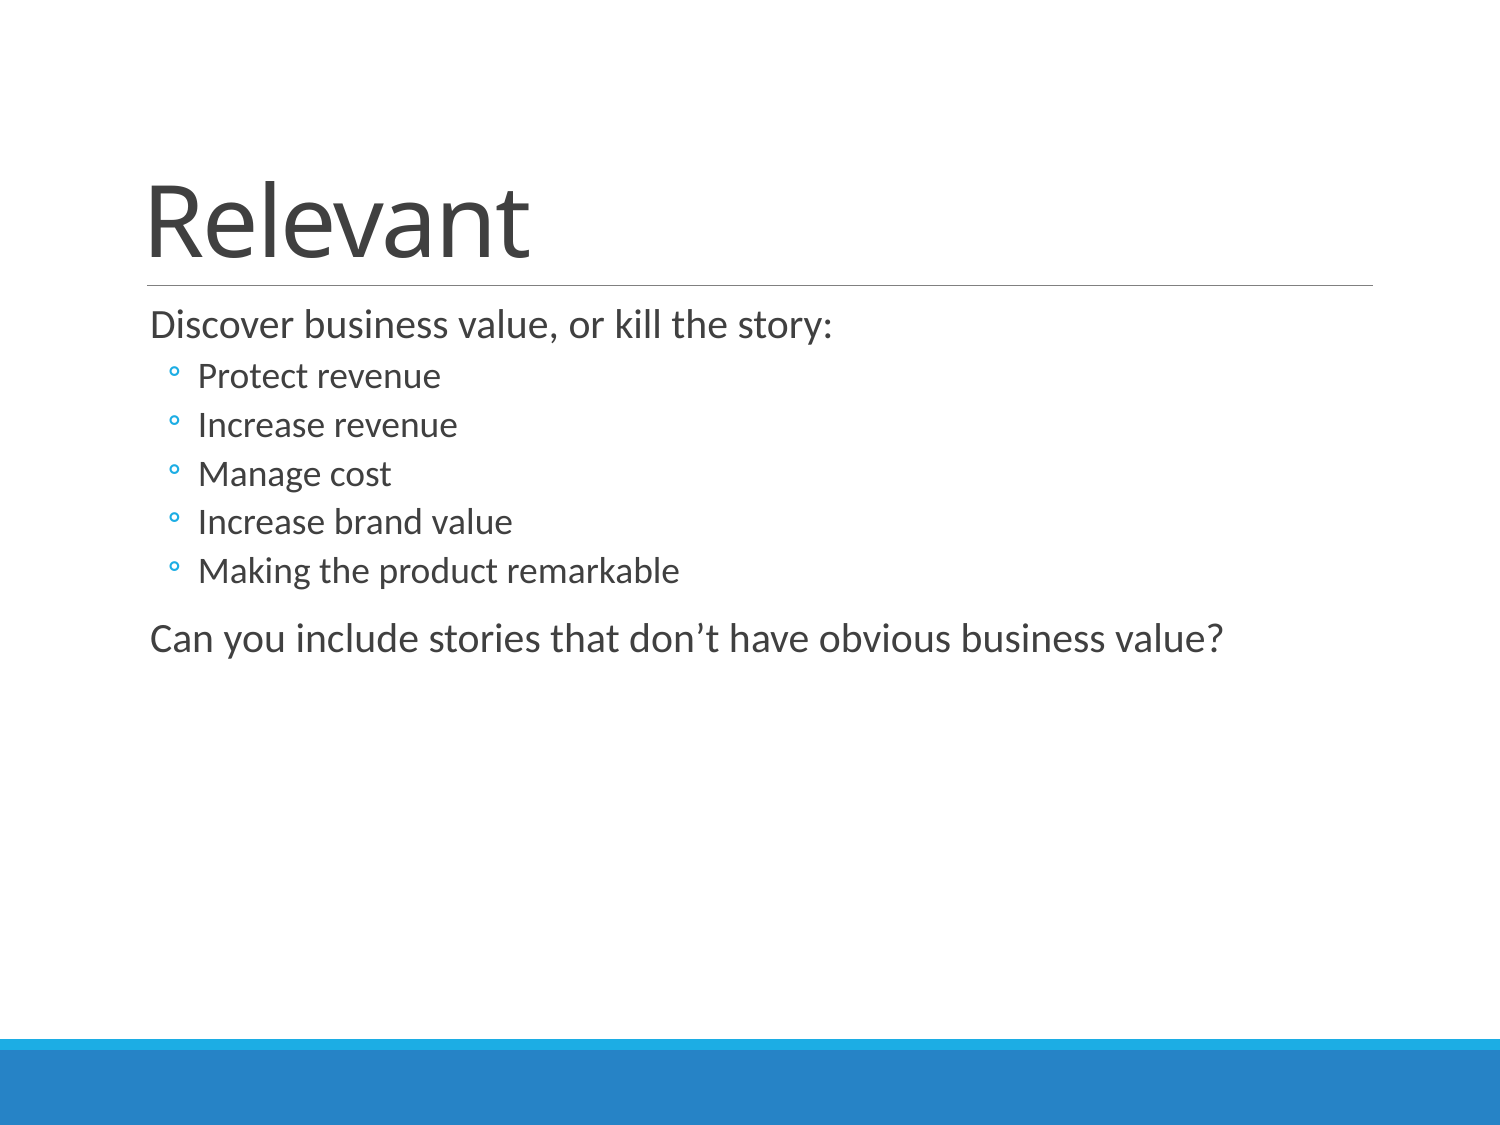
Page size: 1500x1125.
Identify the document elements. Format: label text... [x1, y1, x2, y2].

list Discover business value, or kill the story: Protect revenue Increase revenue Manage cost Increase brand value Making the product remarkable Can you include stories that don’t have obvious business value? [134, 302, 1373, 964]
title Relevant [134, 46, 1373, 286]
